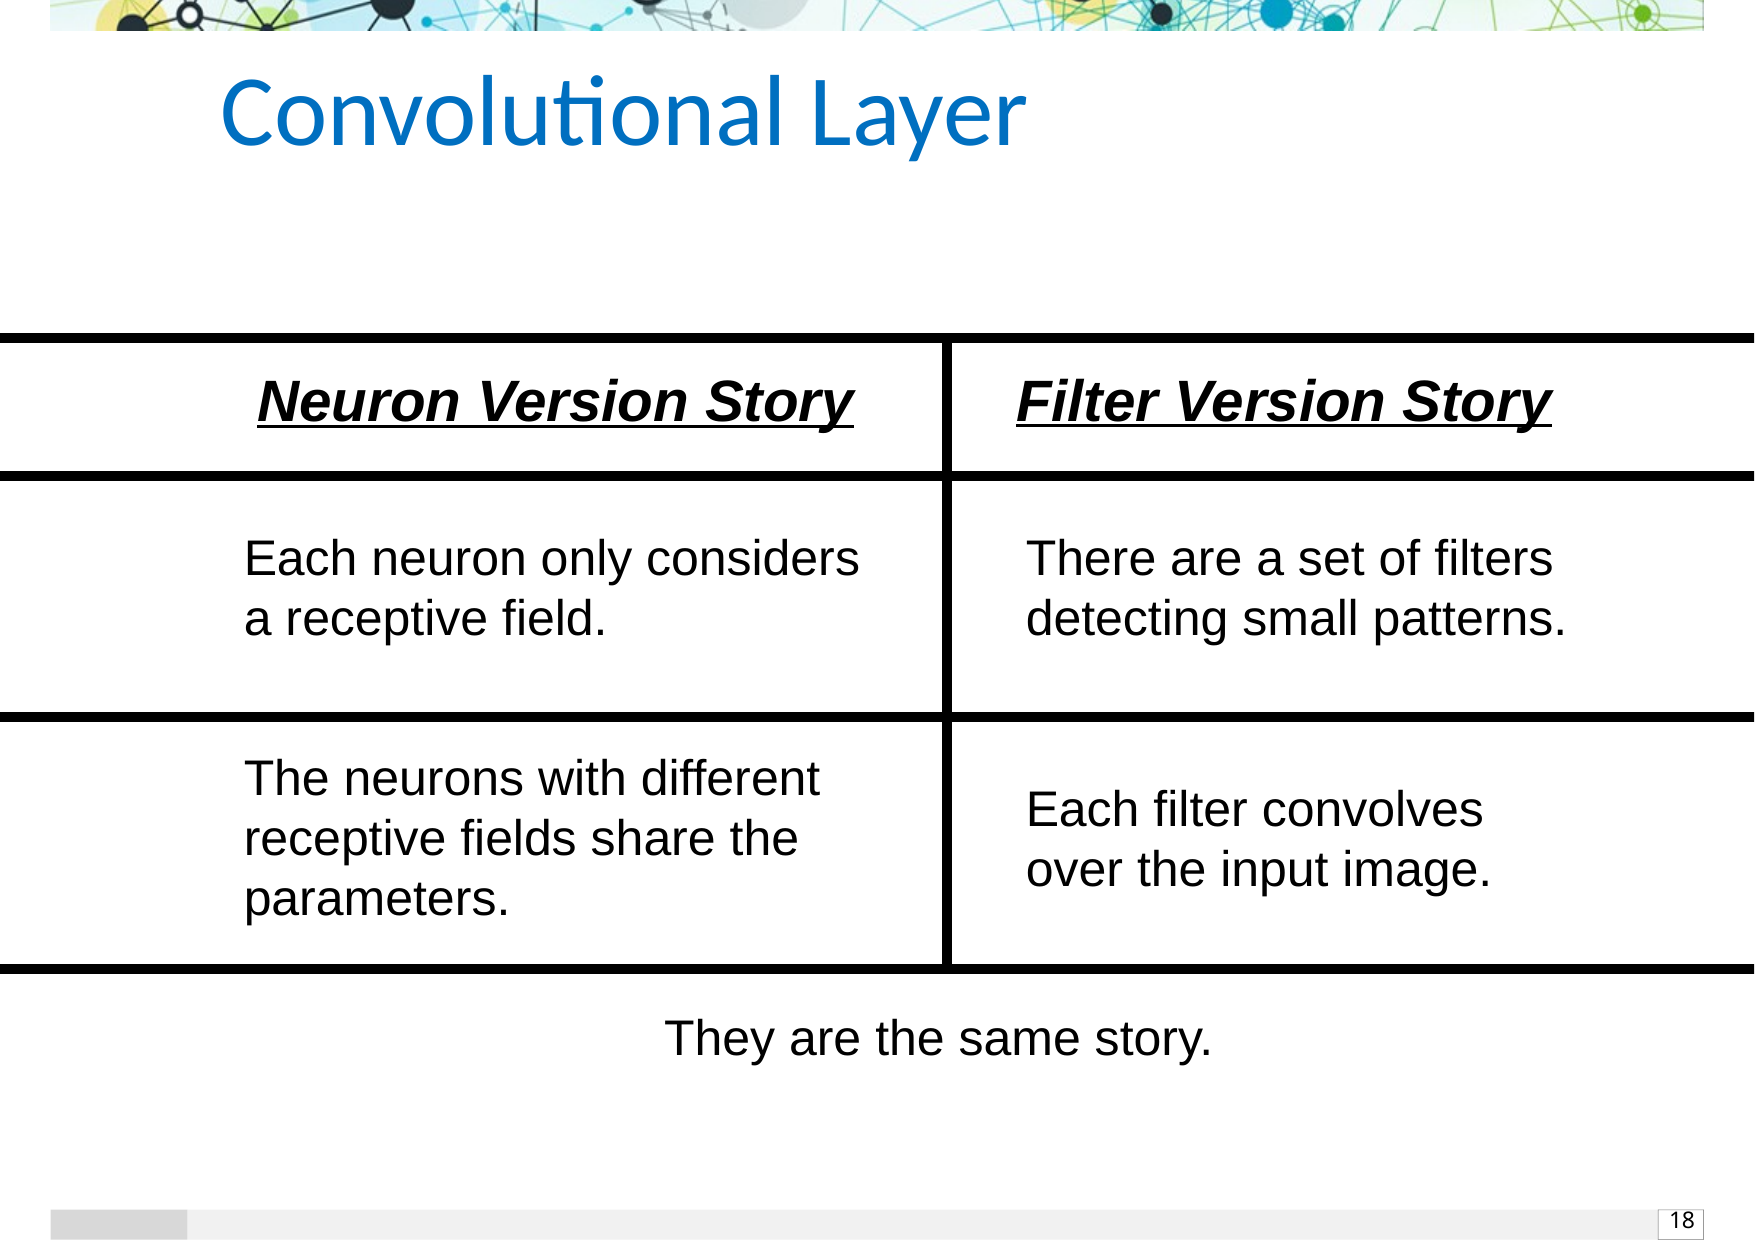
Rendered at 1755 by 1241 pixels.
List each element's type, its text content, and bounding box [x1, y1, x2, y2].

text_box Each filter convolves over the input image. [1011, 768, 1614, 904]
text_box Filter Version Story [977, 355, 1591, 440]
text_box Neuron Version Story [229, 355, 884, 441]
picture [50, 0, 1704, 31]
text_box The neurons with different receptive fields share the parameters. [229, 738, 878, 934]
slide_number 18 [1662, 1213, 1701, 1241]
text_box There are a set of filters detecting small patterns. [1011, 517, 1614, 653]
title Convolutional Layer [220, 44, 1534, 167]
text_box Each neuron only considers a receptive field. [229, 517, 878, 653]
text_box They are the same story. [264, 997, 1614, 1073]
